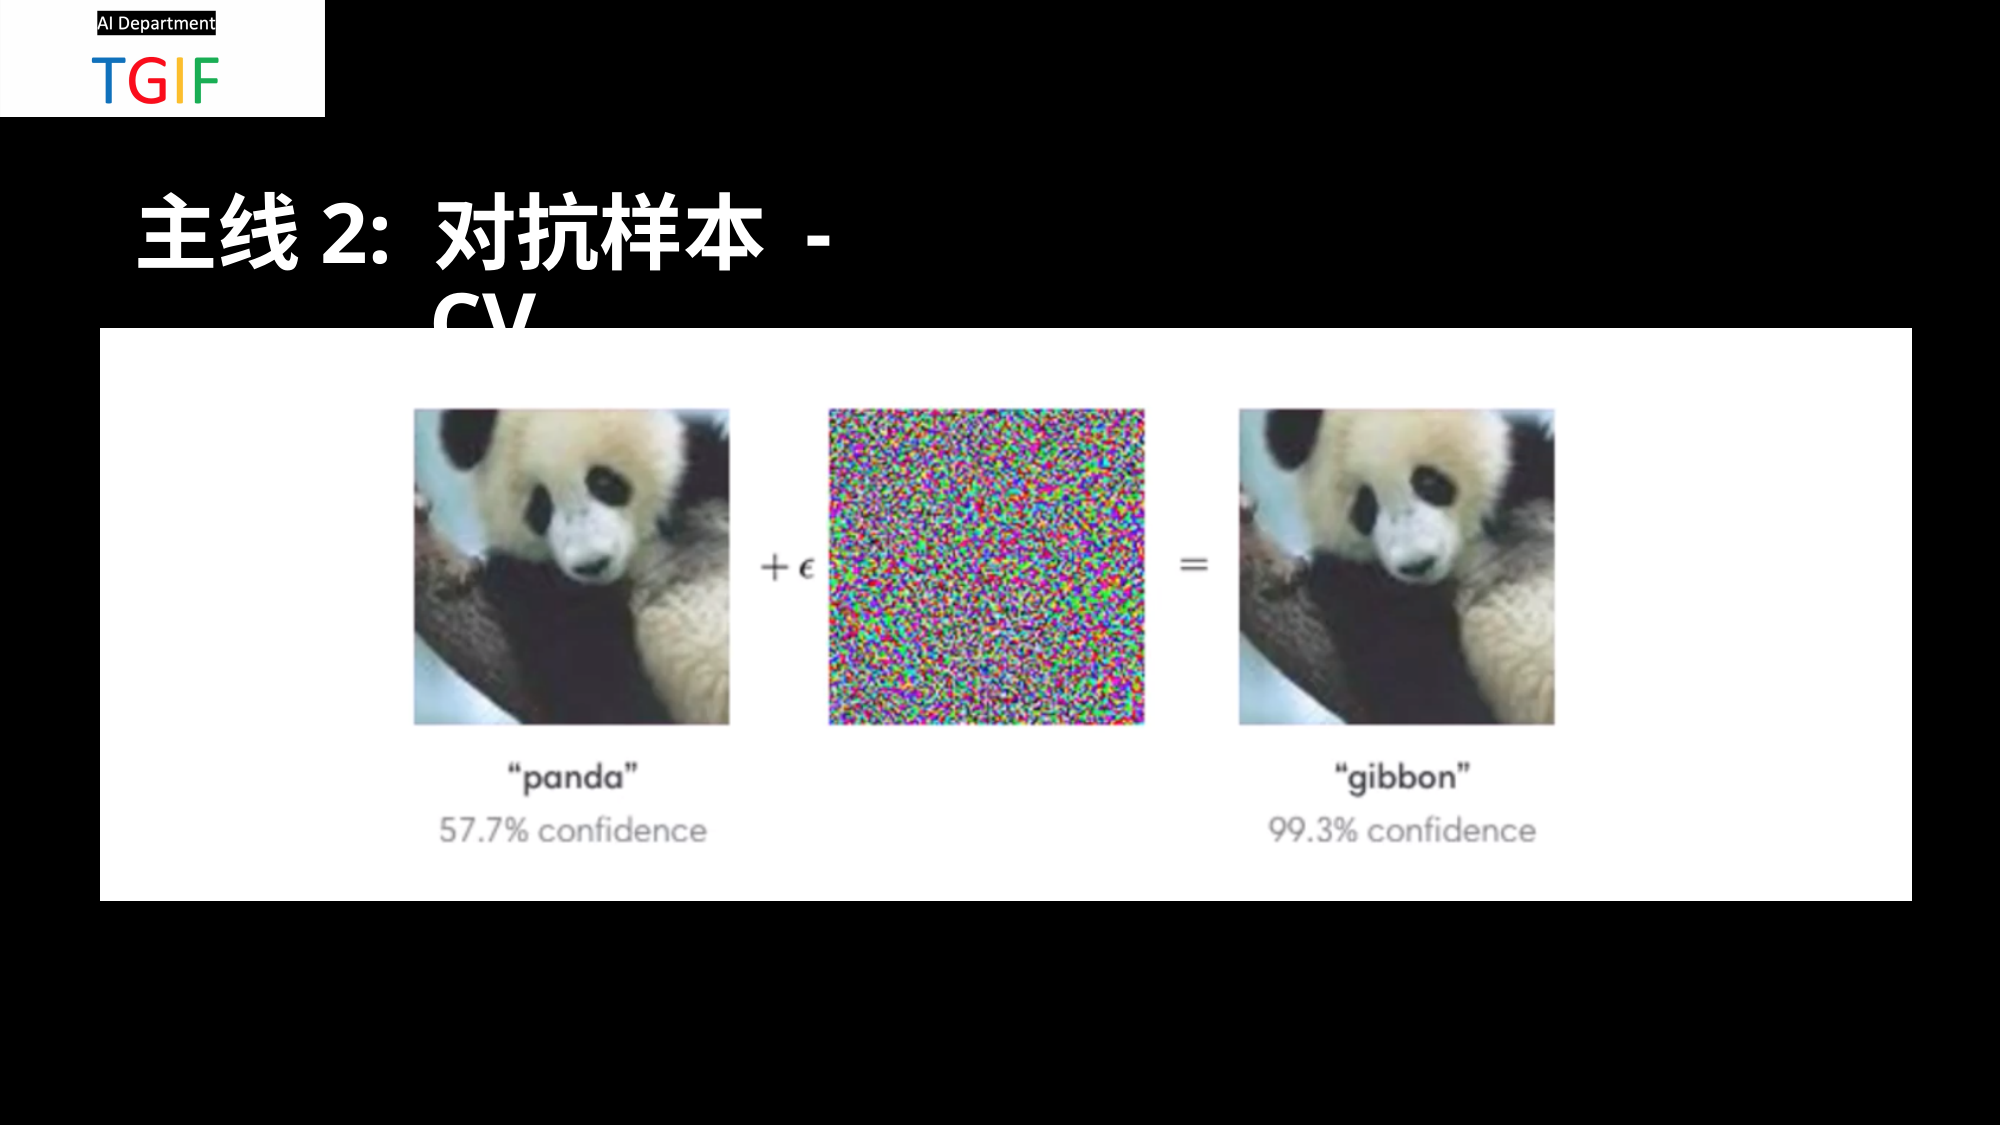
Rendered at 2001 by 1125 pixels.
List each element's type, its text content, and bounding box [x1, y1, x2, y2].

text_box 主线2: 对抗样本 - CV [63, 184, 903, 301]
picture [100, 328, 1912, 901]
picture [0, 0, 325, 117]
